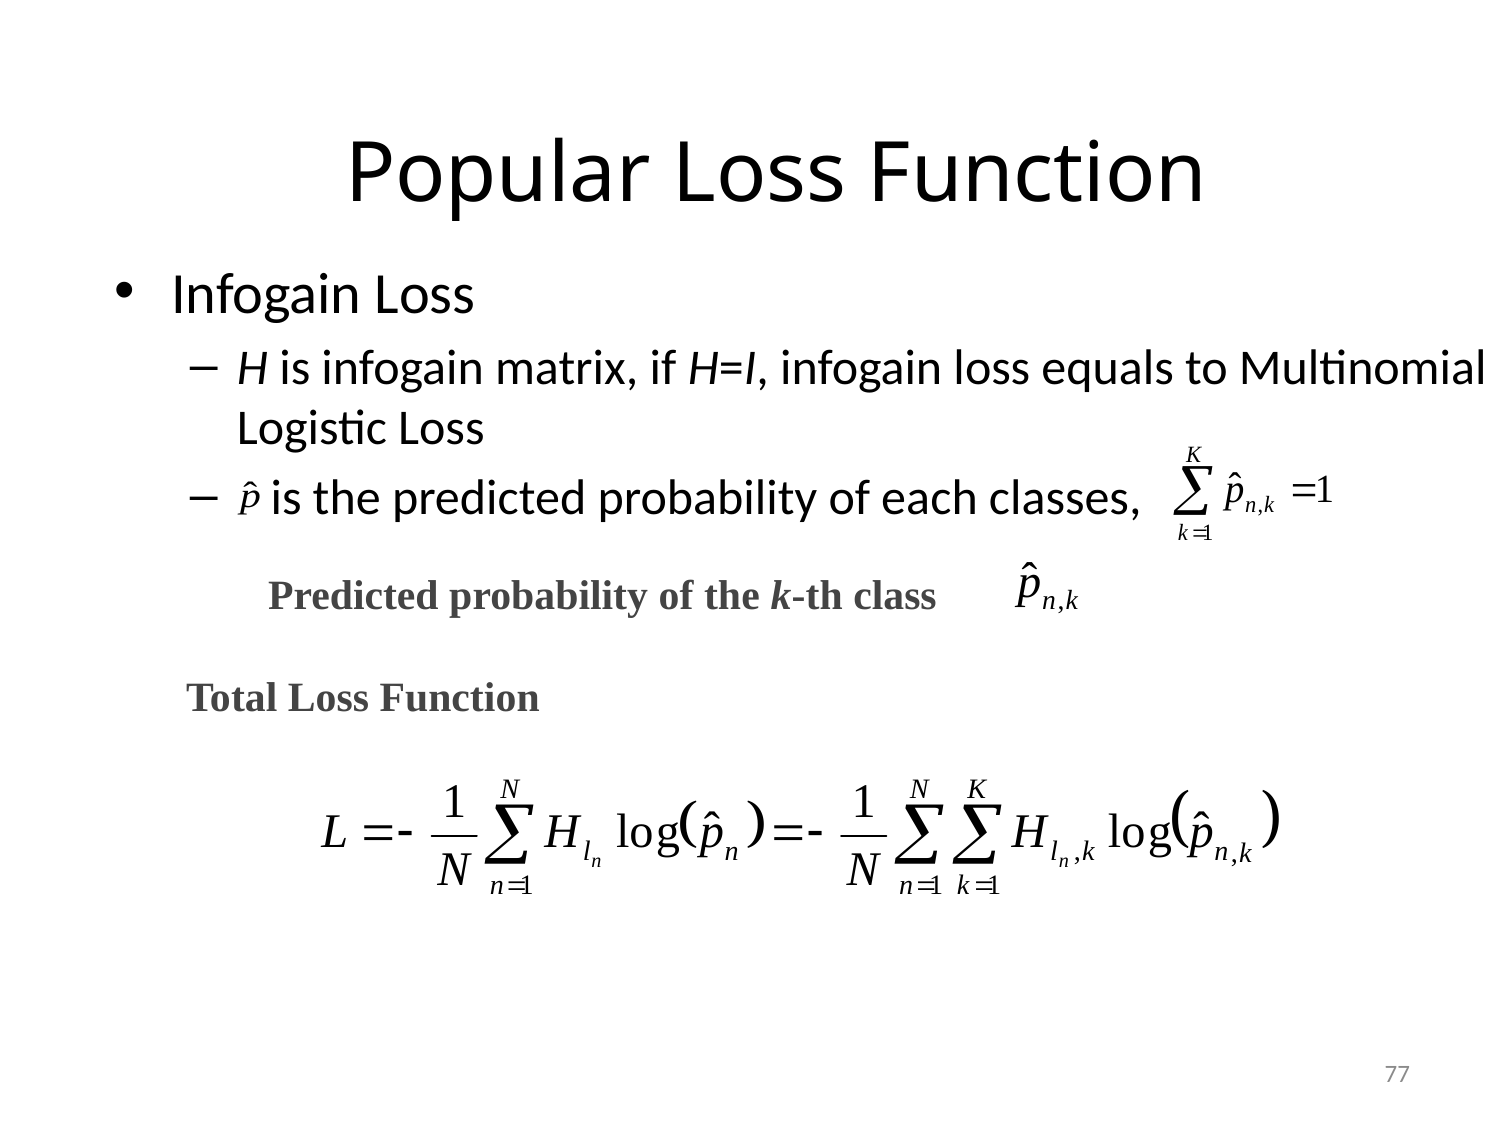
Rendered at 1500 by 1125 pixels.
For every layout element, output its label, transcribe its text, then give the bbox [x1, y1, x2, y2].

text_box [312, 767, 1280, 905]
slide_number 77 [1074, 1042, 1425, 1103]
text_box Total Loss Function [151, 662, 575, 727]
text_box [228, 475, 271, 523]
text_box Infogain Loss H is infogain matrix, if H=I, infogain loss equals to Multinomial Logistic Loss is the predicted probability of each classes, [99, 247, 1500, 990]
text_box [1004, 549, 1088, 626]
text_box Predicted probability of the k-th class [245, 560, 981, 676]
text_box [1168, 435, 1340, 550]
title Popular Loss Function [103, 59, 1450, 247]
